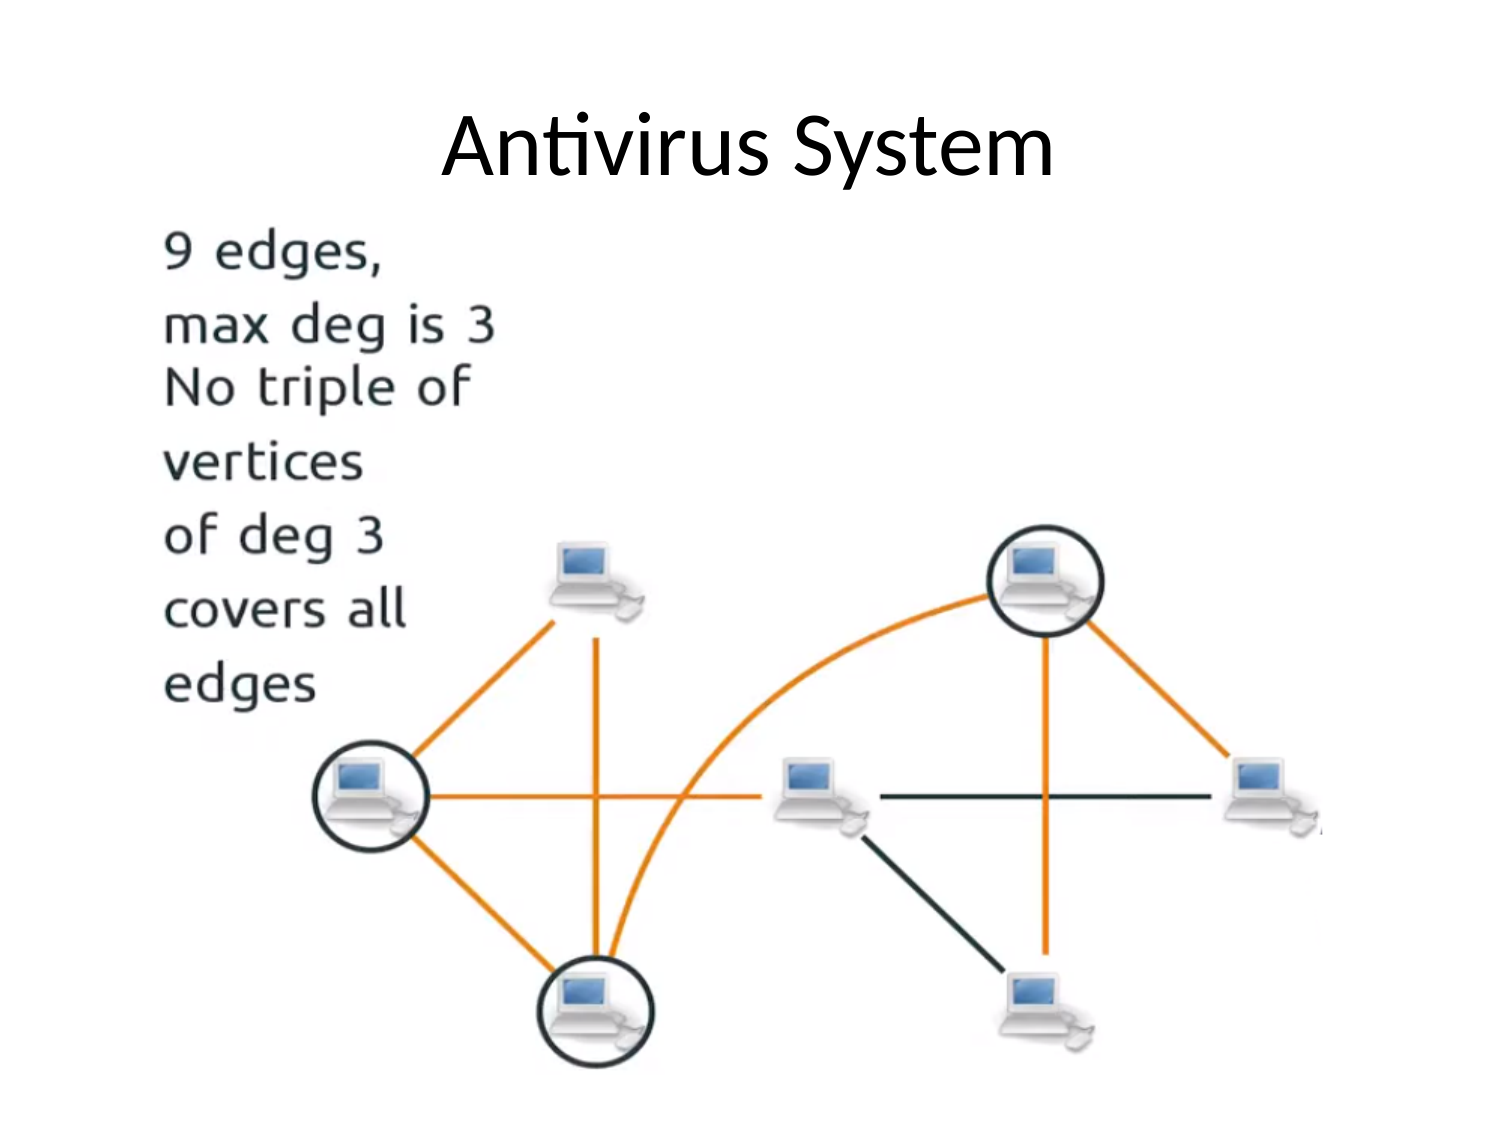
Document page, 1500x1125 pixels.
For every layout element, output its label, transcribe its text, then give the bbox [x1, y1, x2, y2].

title Antivirus System [75, 45, 1425, 233]
picture [112, 225, 1339, 1076]
